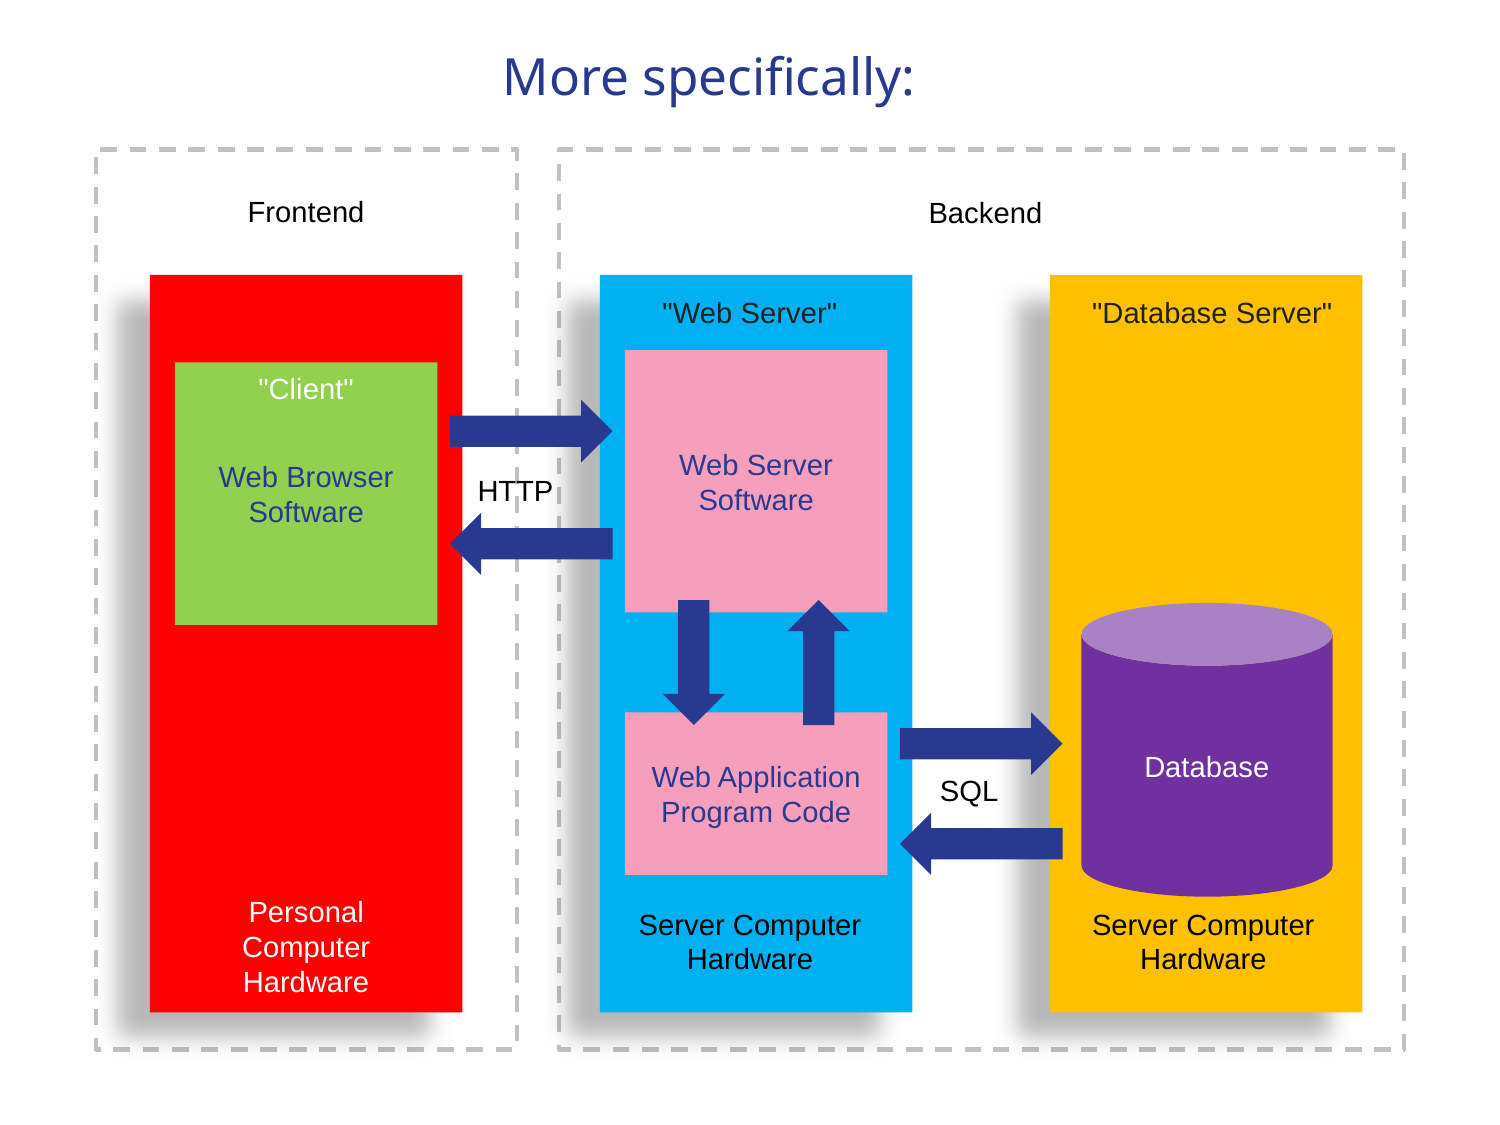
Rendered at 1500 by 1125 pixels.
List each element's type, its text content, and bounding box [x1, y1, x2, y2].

text_box Server Computer Hardware [618, 898, 882, 984]
text_box [899, 712, 1063, 775]
text_box "Client" [174, 362, 438, 413]
title PHP echo and print Statements [1081, 602, 1333, 665]
text_box HTTP [462, 464, 600, 515]
text_box Web Browser Software [174, 413, 438, 625]
text_box Web Application Program Code [624, 712, 888, 875]
text_box "Web Server" [618, 287, 882, 338]
text_box [449, 399, 613, 463]
text_box Database [1081, 602, 1333, 897]
text_box [662, 600, 726, 726]
text_box [558, 149, 1405, 1050]
text_box Personal Computer Hardware [174, 886, 438, 1006]
text_box [149, 274, 463, 1013]
text_box Frontend [149, 185, 463, 236]
text_box SQL [924, 764, 1025, 815]
text_box [95, 149, 517, 1050]
text_box Web Server Software [624, 350, 888, 613]
text_box [900, 815, 1063, 876]
text_box Server Computer Hardware [1072, 898, 1335, 984]
text_box [599, 274, 913, 1013]
text_box "Database Server" [1062, 287, 1363, 338]
text_box [450, 515, 613, 576]
title More specifically: [487, 29, 1013, 163]
text_box [1049, 274, 1363, 1013]
text_box [787, 600, 850, 726]
text_box Backend [829, 186, 1142, 237]
